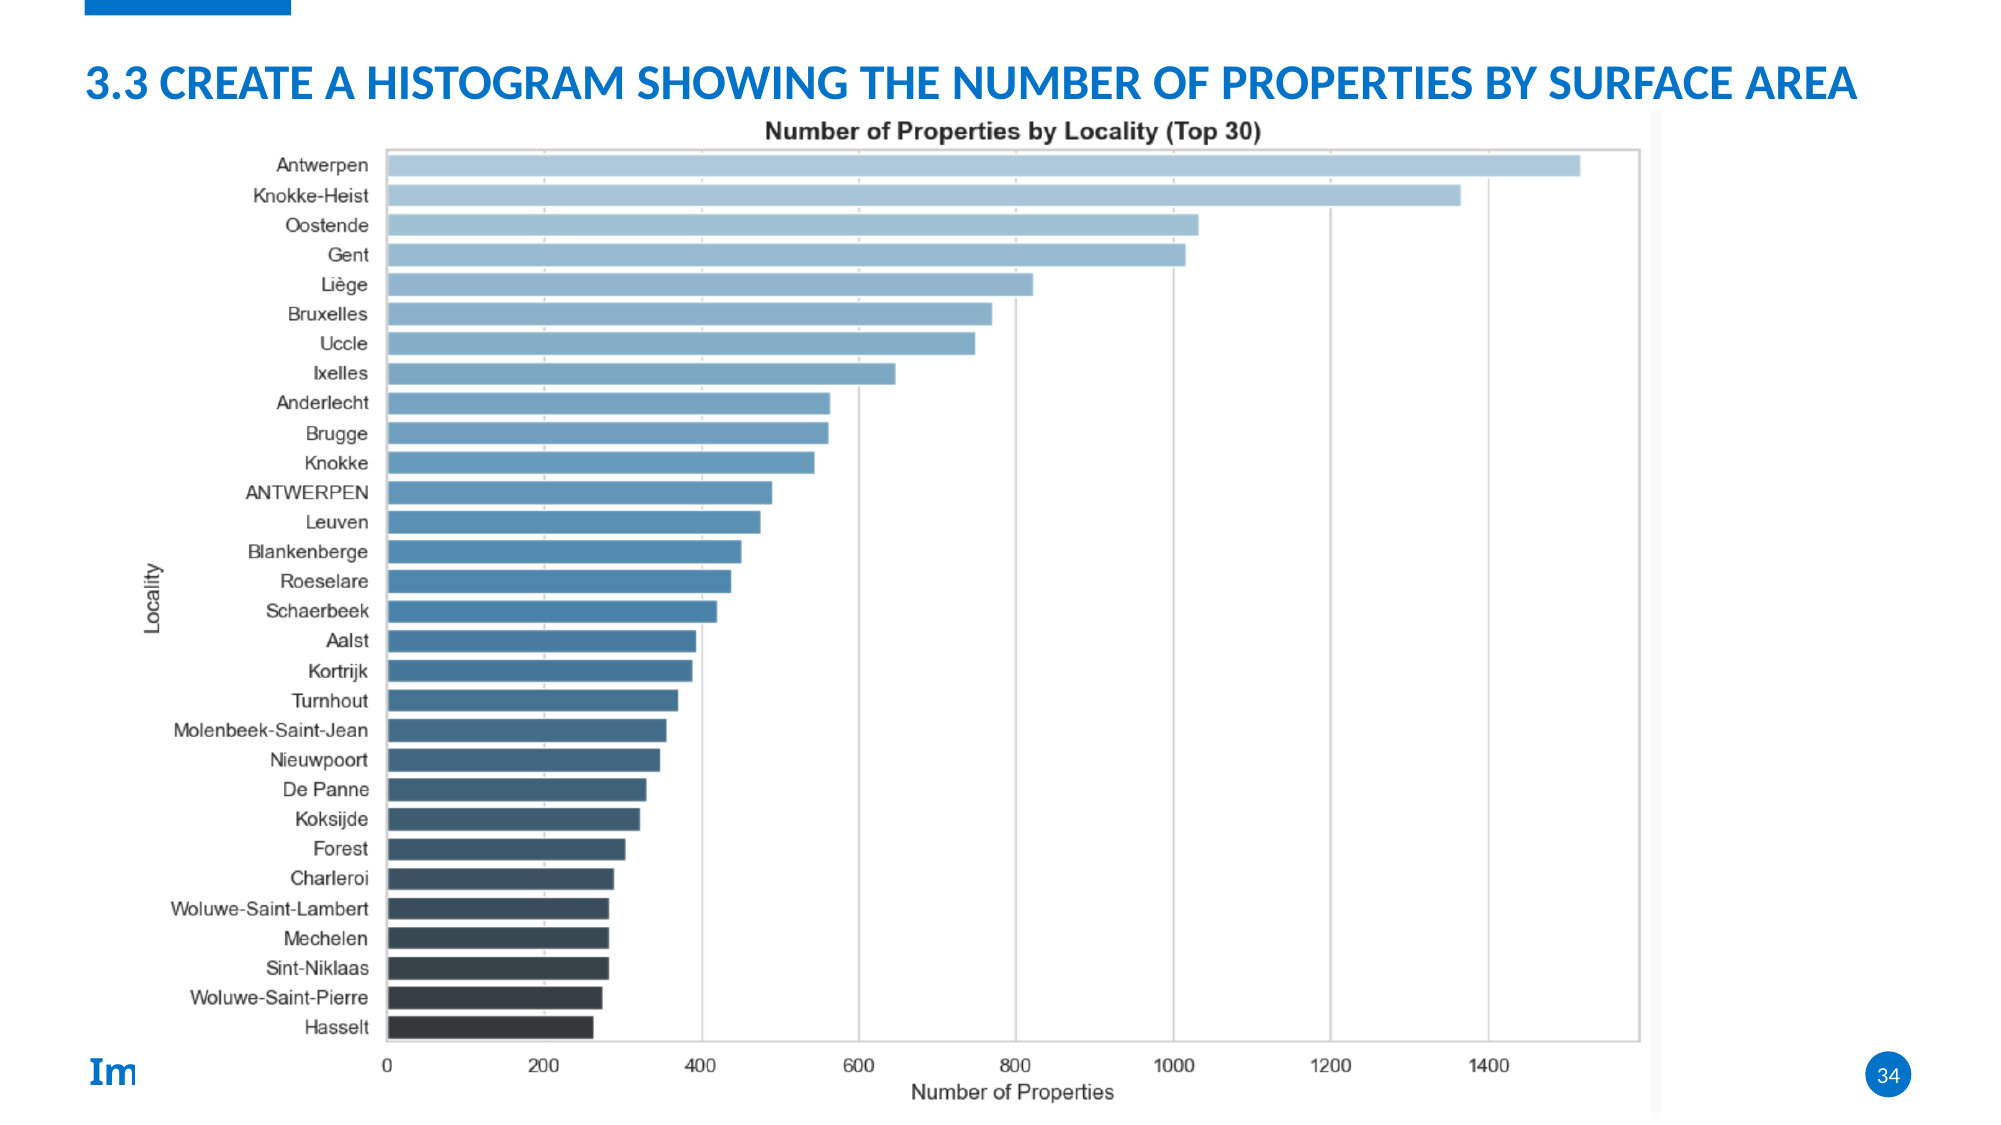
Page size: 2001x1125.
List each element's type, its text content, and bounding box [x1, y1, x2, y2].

picture [135, 110, 1661, 1113]
title 3.3 Create a histogram showing the number of properties by surface area [84, 26, 1914, 111]
